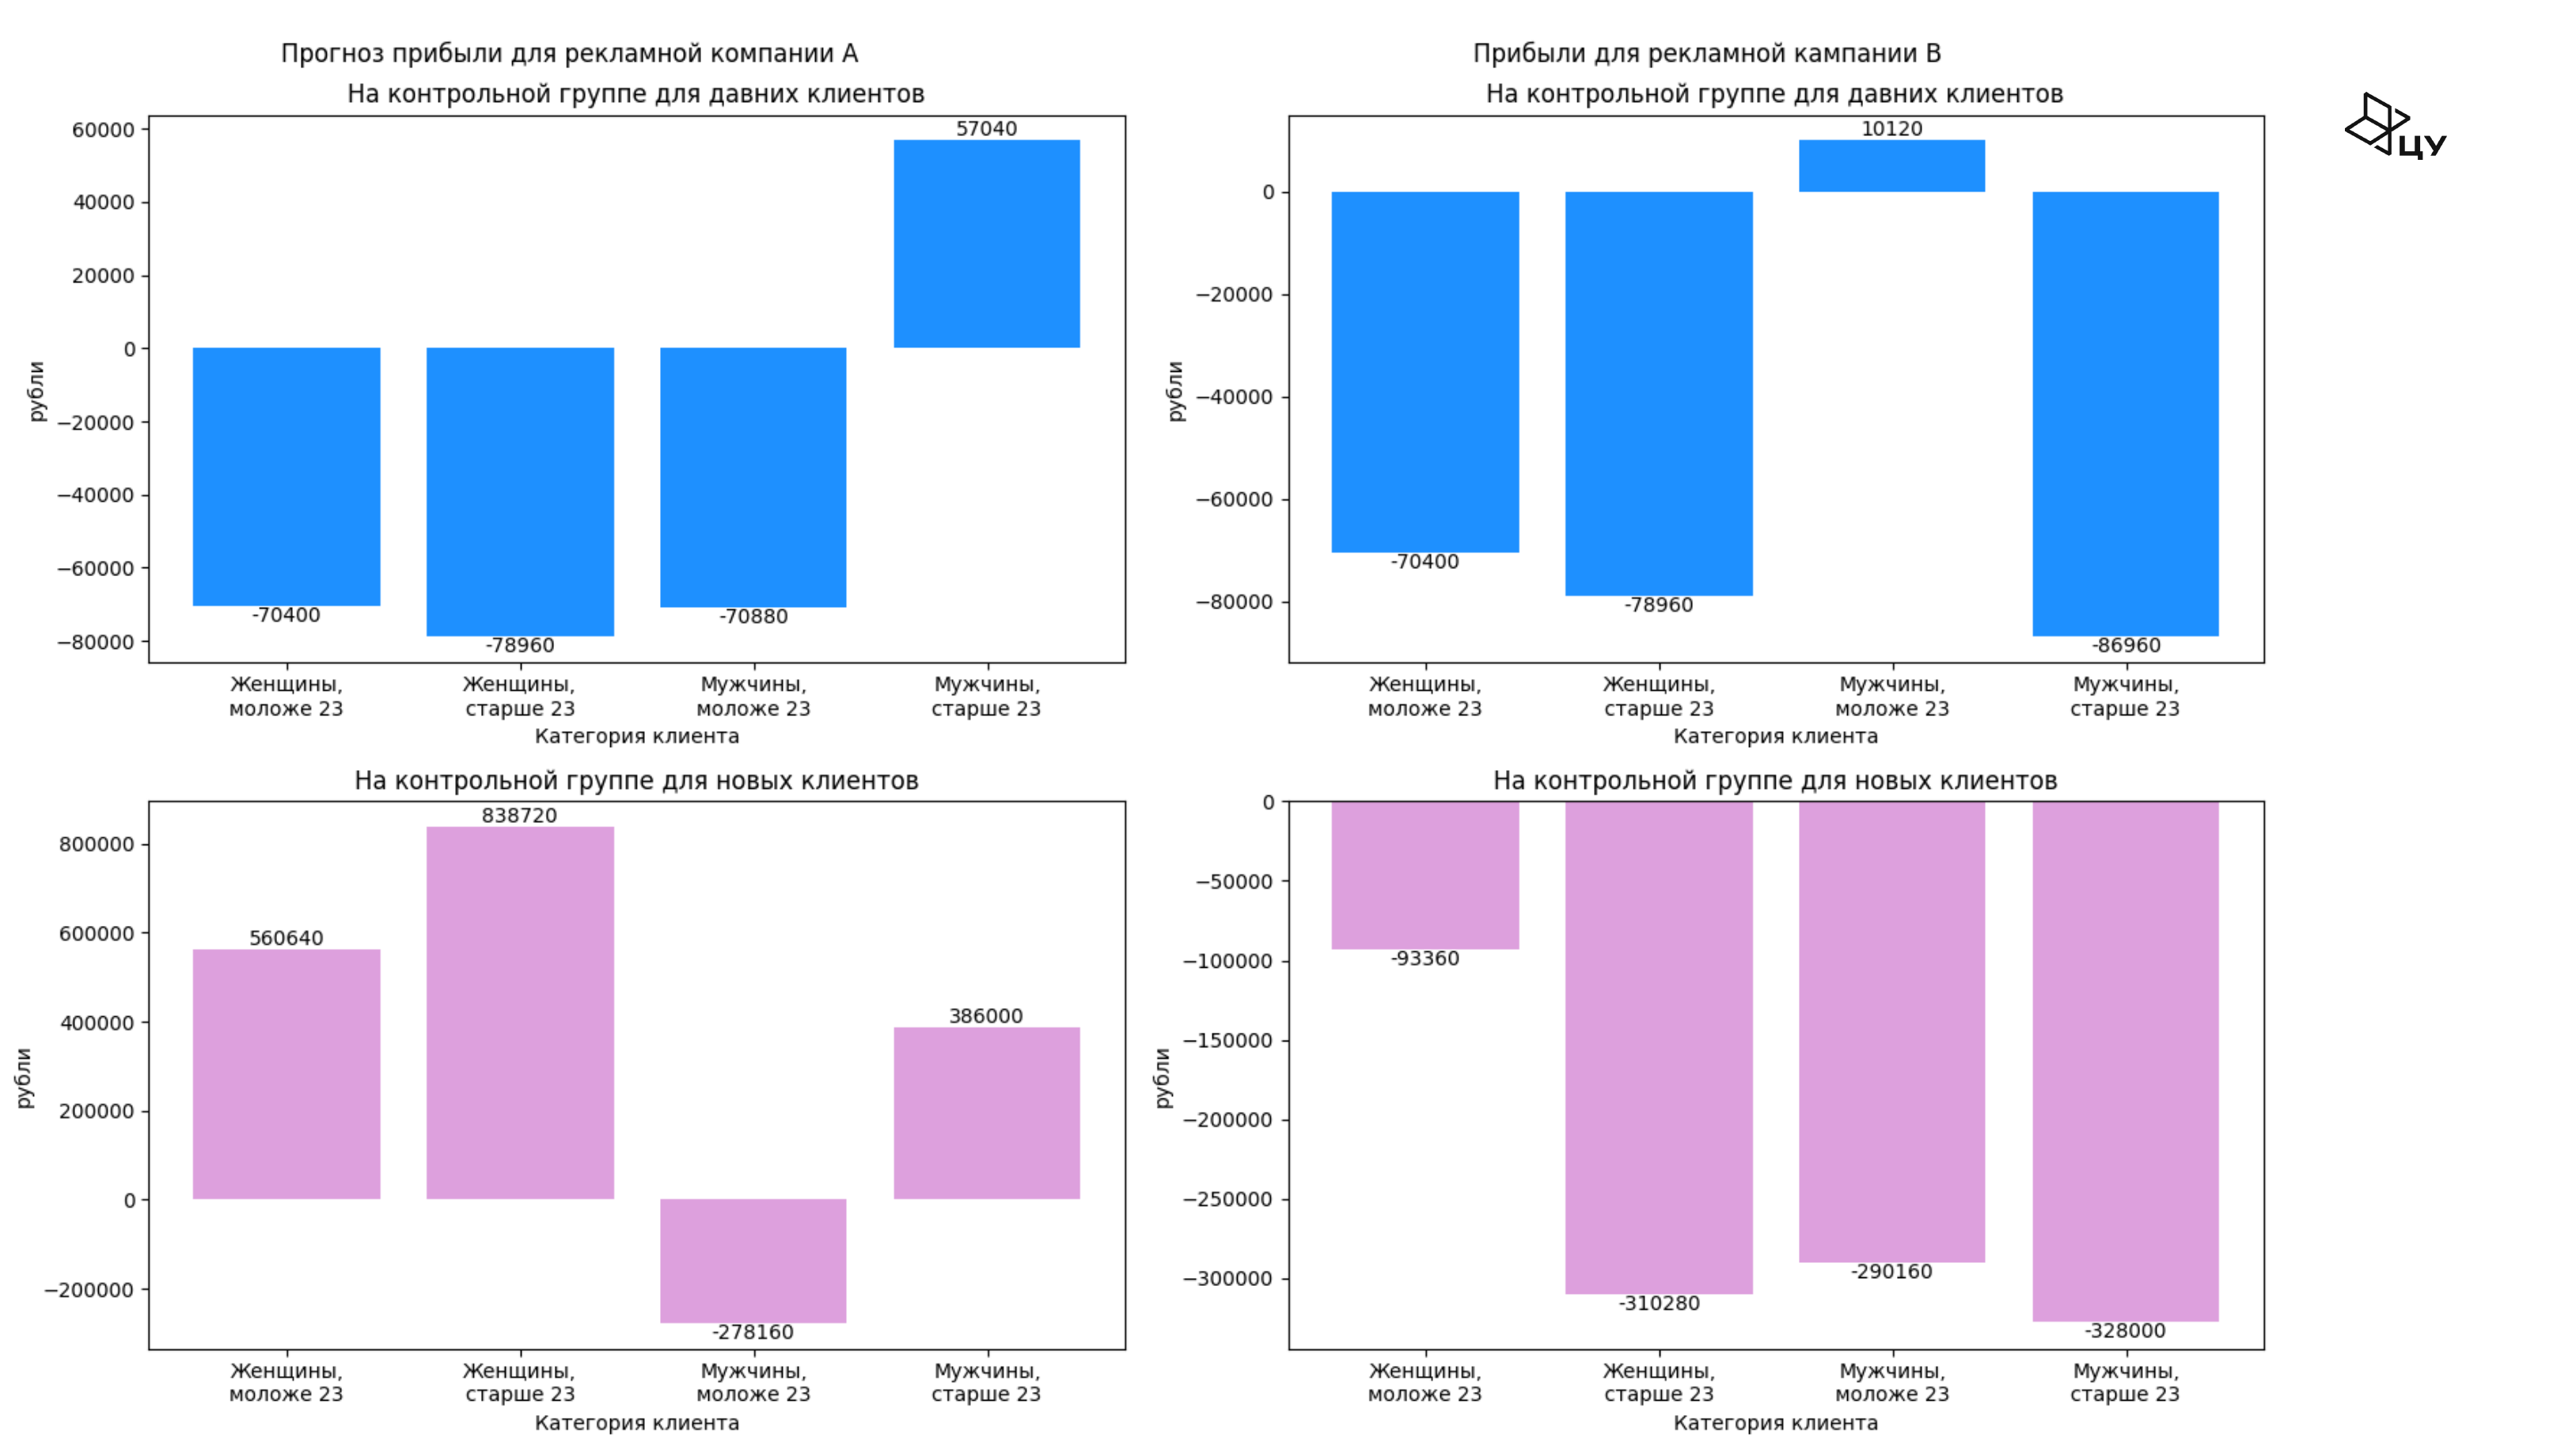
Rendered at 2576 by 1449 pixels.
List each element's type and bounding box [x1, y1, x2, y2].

picture [2345, 92, 2447, 160]
picture [0, 28, 2278, 1449]
